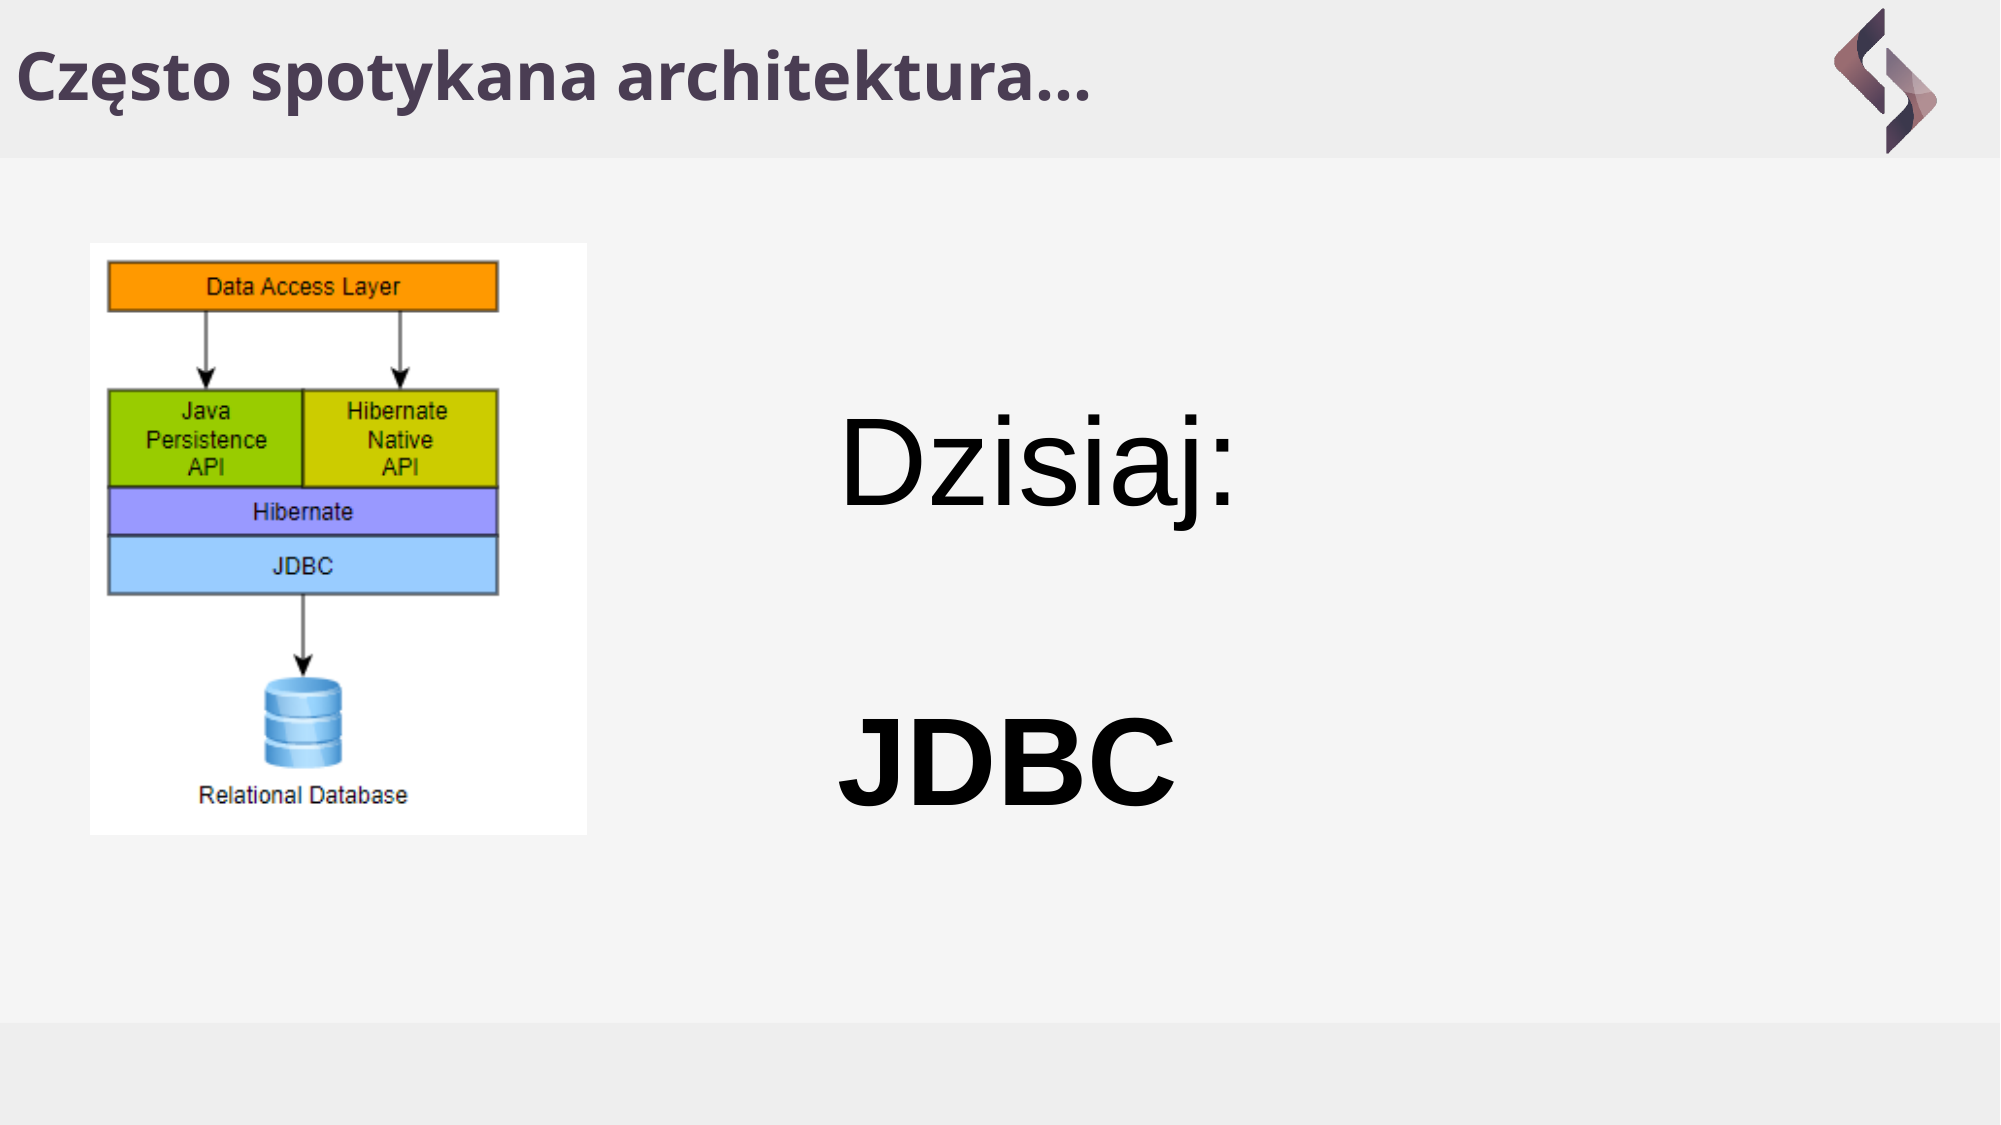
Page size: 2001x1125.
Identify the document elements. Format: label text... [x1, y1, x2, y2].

text_box Dzisiaj: JDBC [822, 373, 1603, 839]
title Często spotykana architektura… [0, 0, 1788, 158]
picture [1787, 0, 2001, 166]
picture [90, 243, 587, 835]
